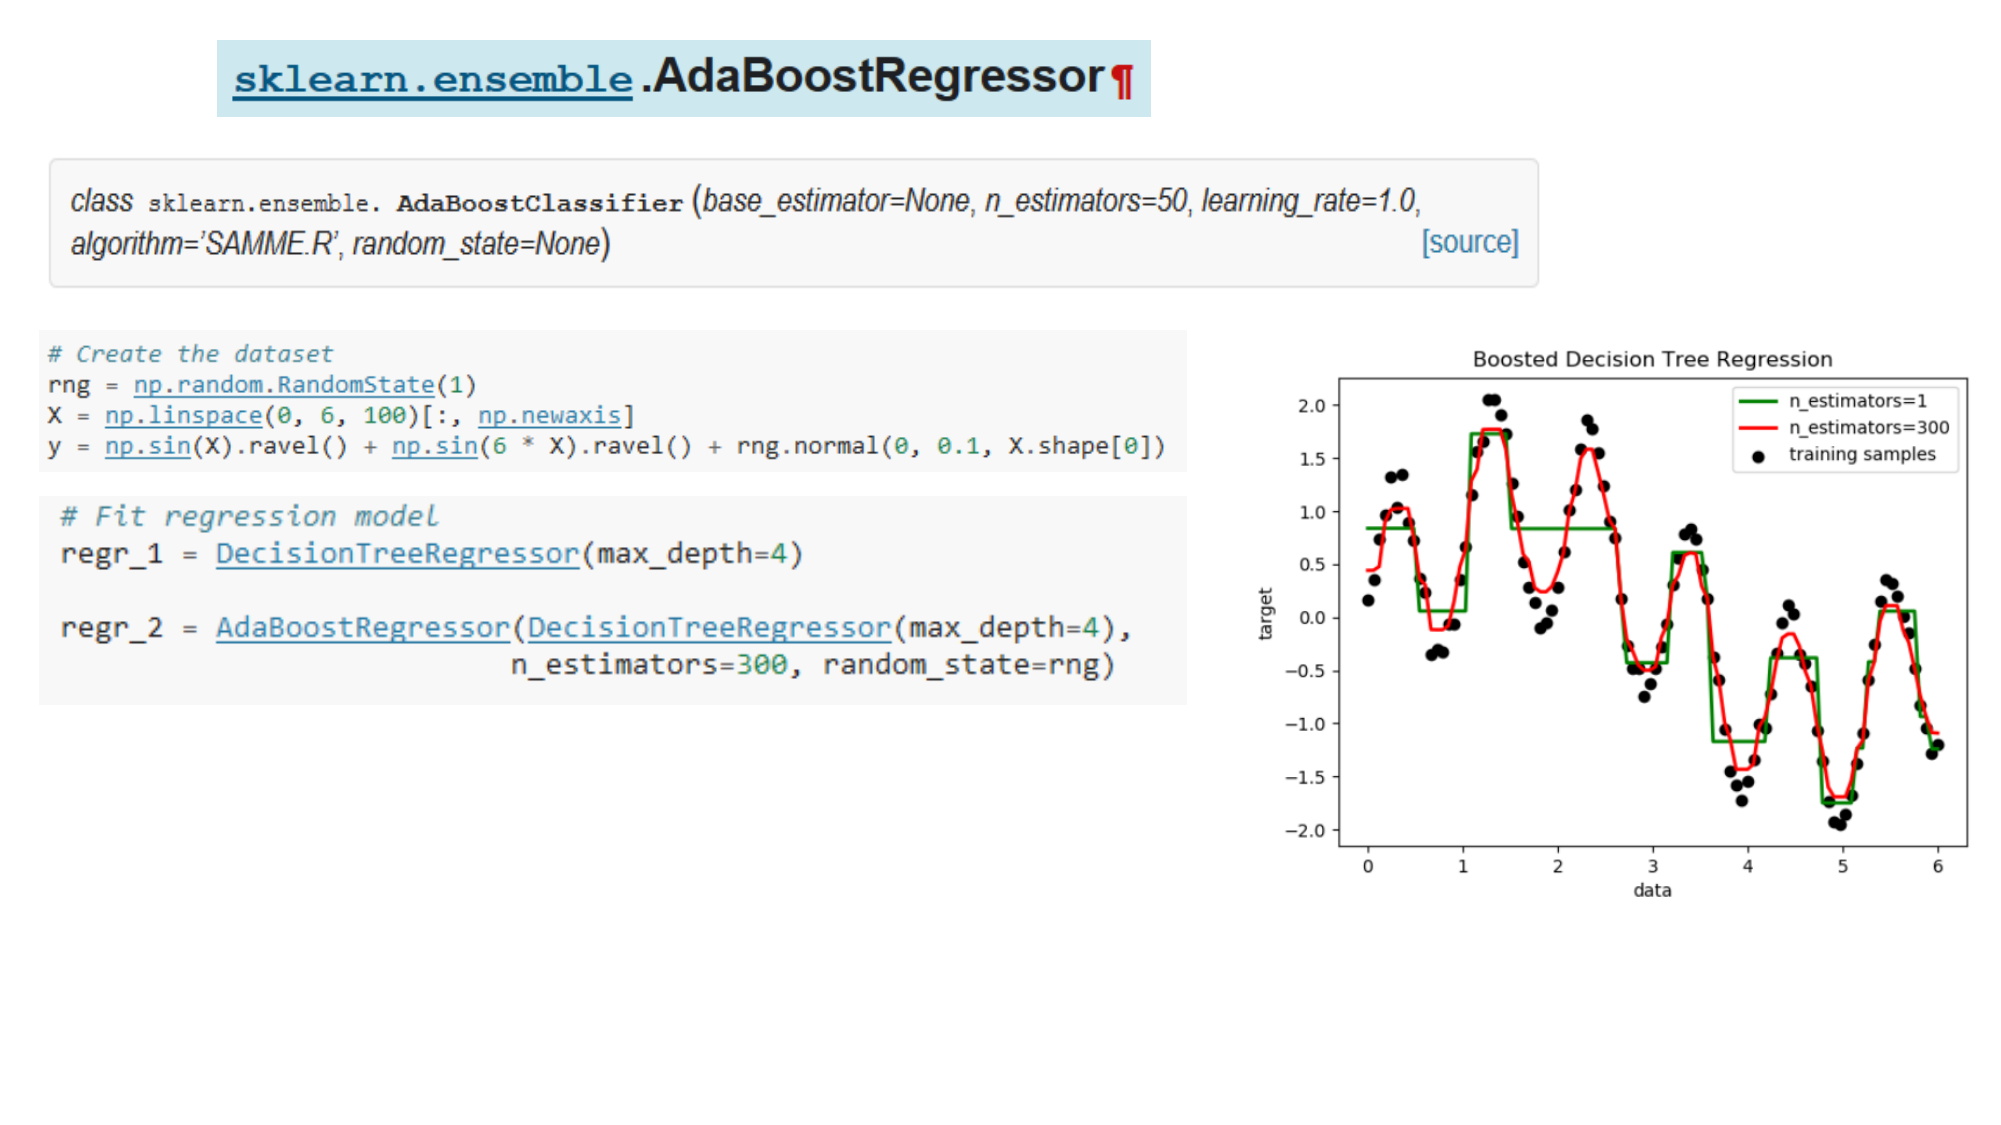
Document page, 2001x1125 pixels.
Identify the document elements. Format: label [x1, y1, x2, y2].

picture [1241, 330, 1984, 905]
picture [39, 141, 1562, 306]
picture [217, 40, 1151, 117]
picture [39, 330, 1187, 472]
picture [39, 496, 1187, 705]
